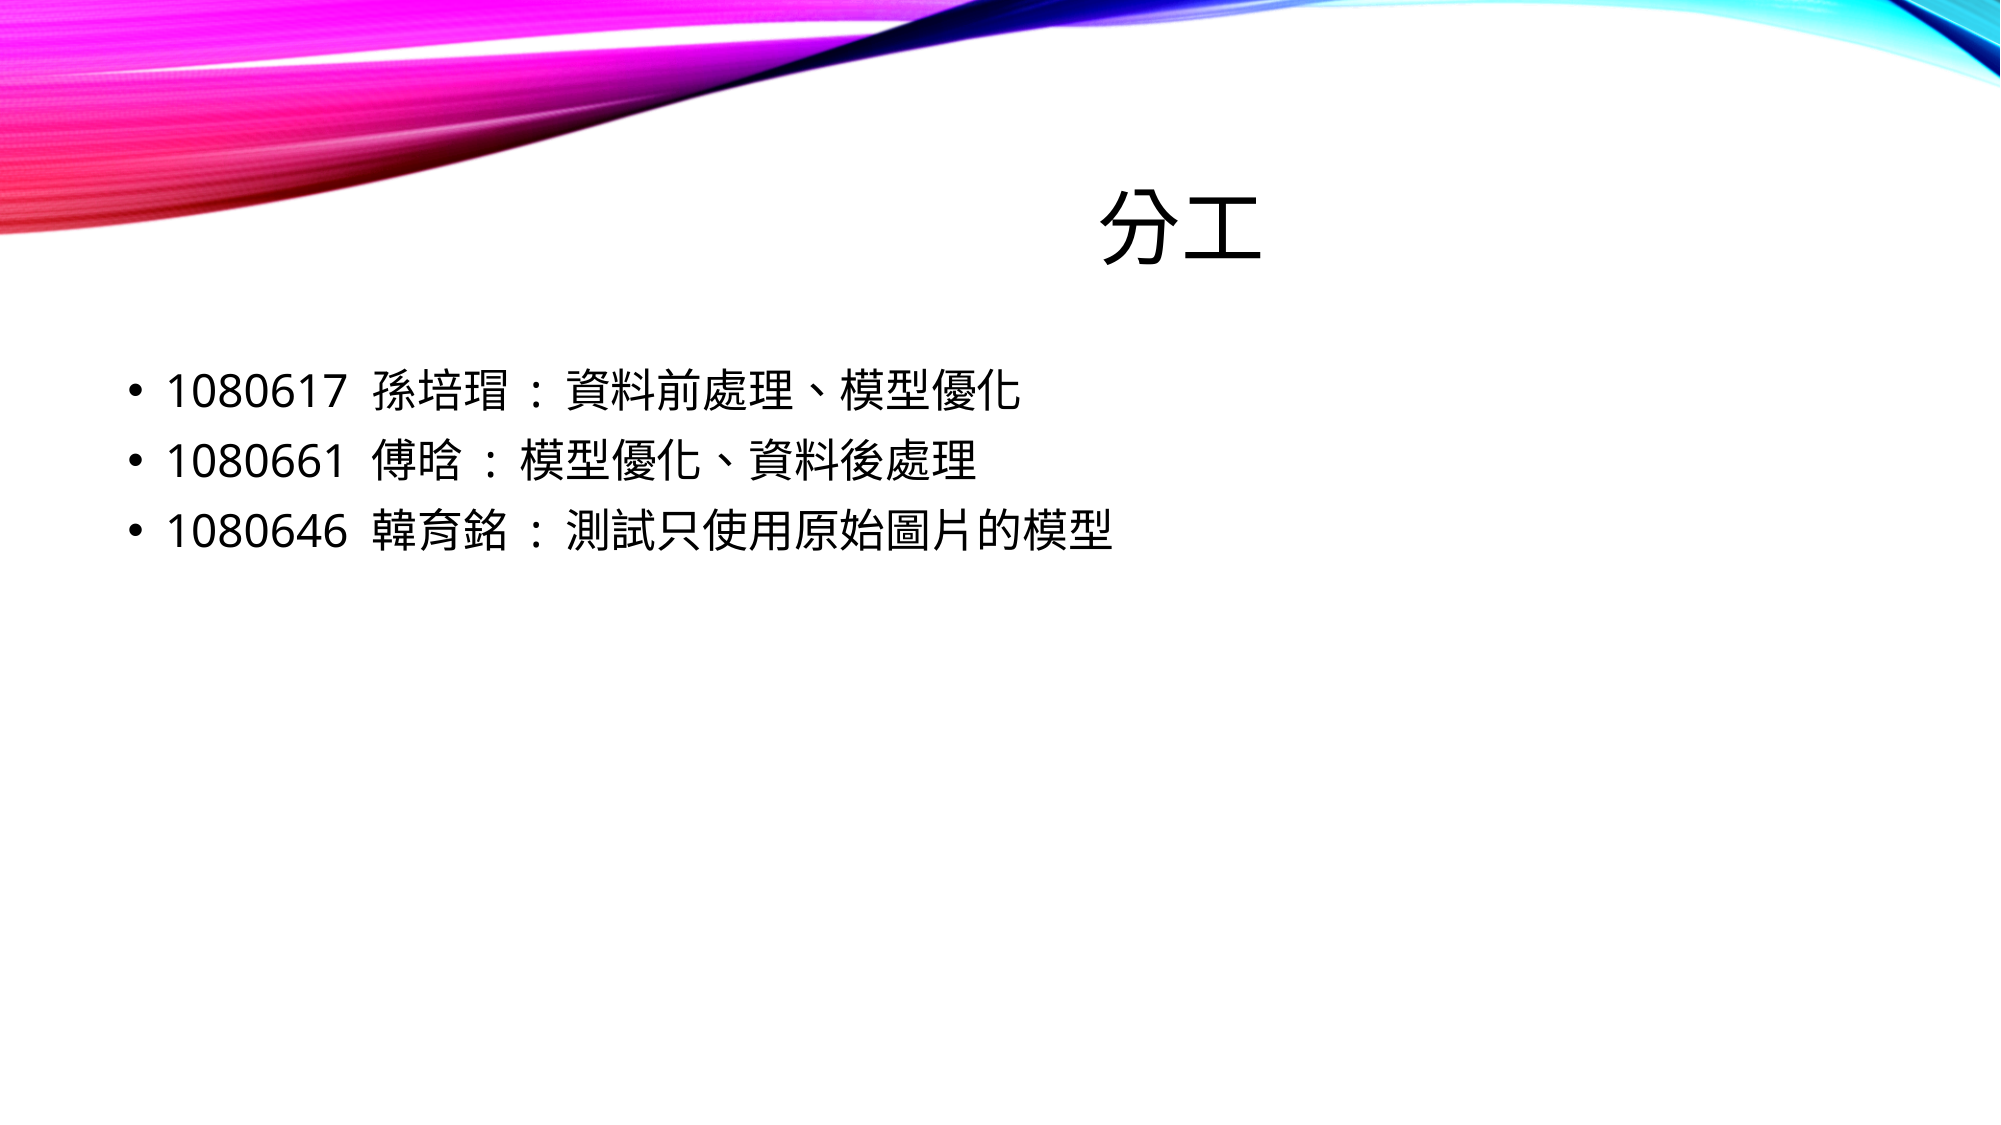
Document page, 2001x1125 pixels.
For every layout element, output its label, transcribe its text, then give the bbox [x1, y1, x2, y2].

picture [1890, 0, 2000, 75]
picture [1910, 0, 2000, 45]
title 分工 [474, 125, 1888, 338]
list 1080617 孫培瑁 : 資料前處理、模型優化 1080661 傅晗 : 模型優化、資料後處理 1080646 韓育銘 : 測試只使用原始圖片的模型 [112, 360, 1888, 1021]
picture [0, 0, 2000, 237]
